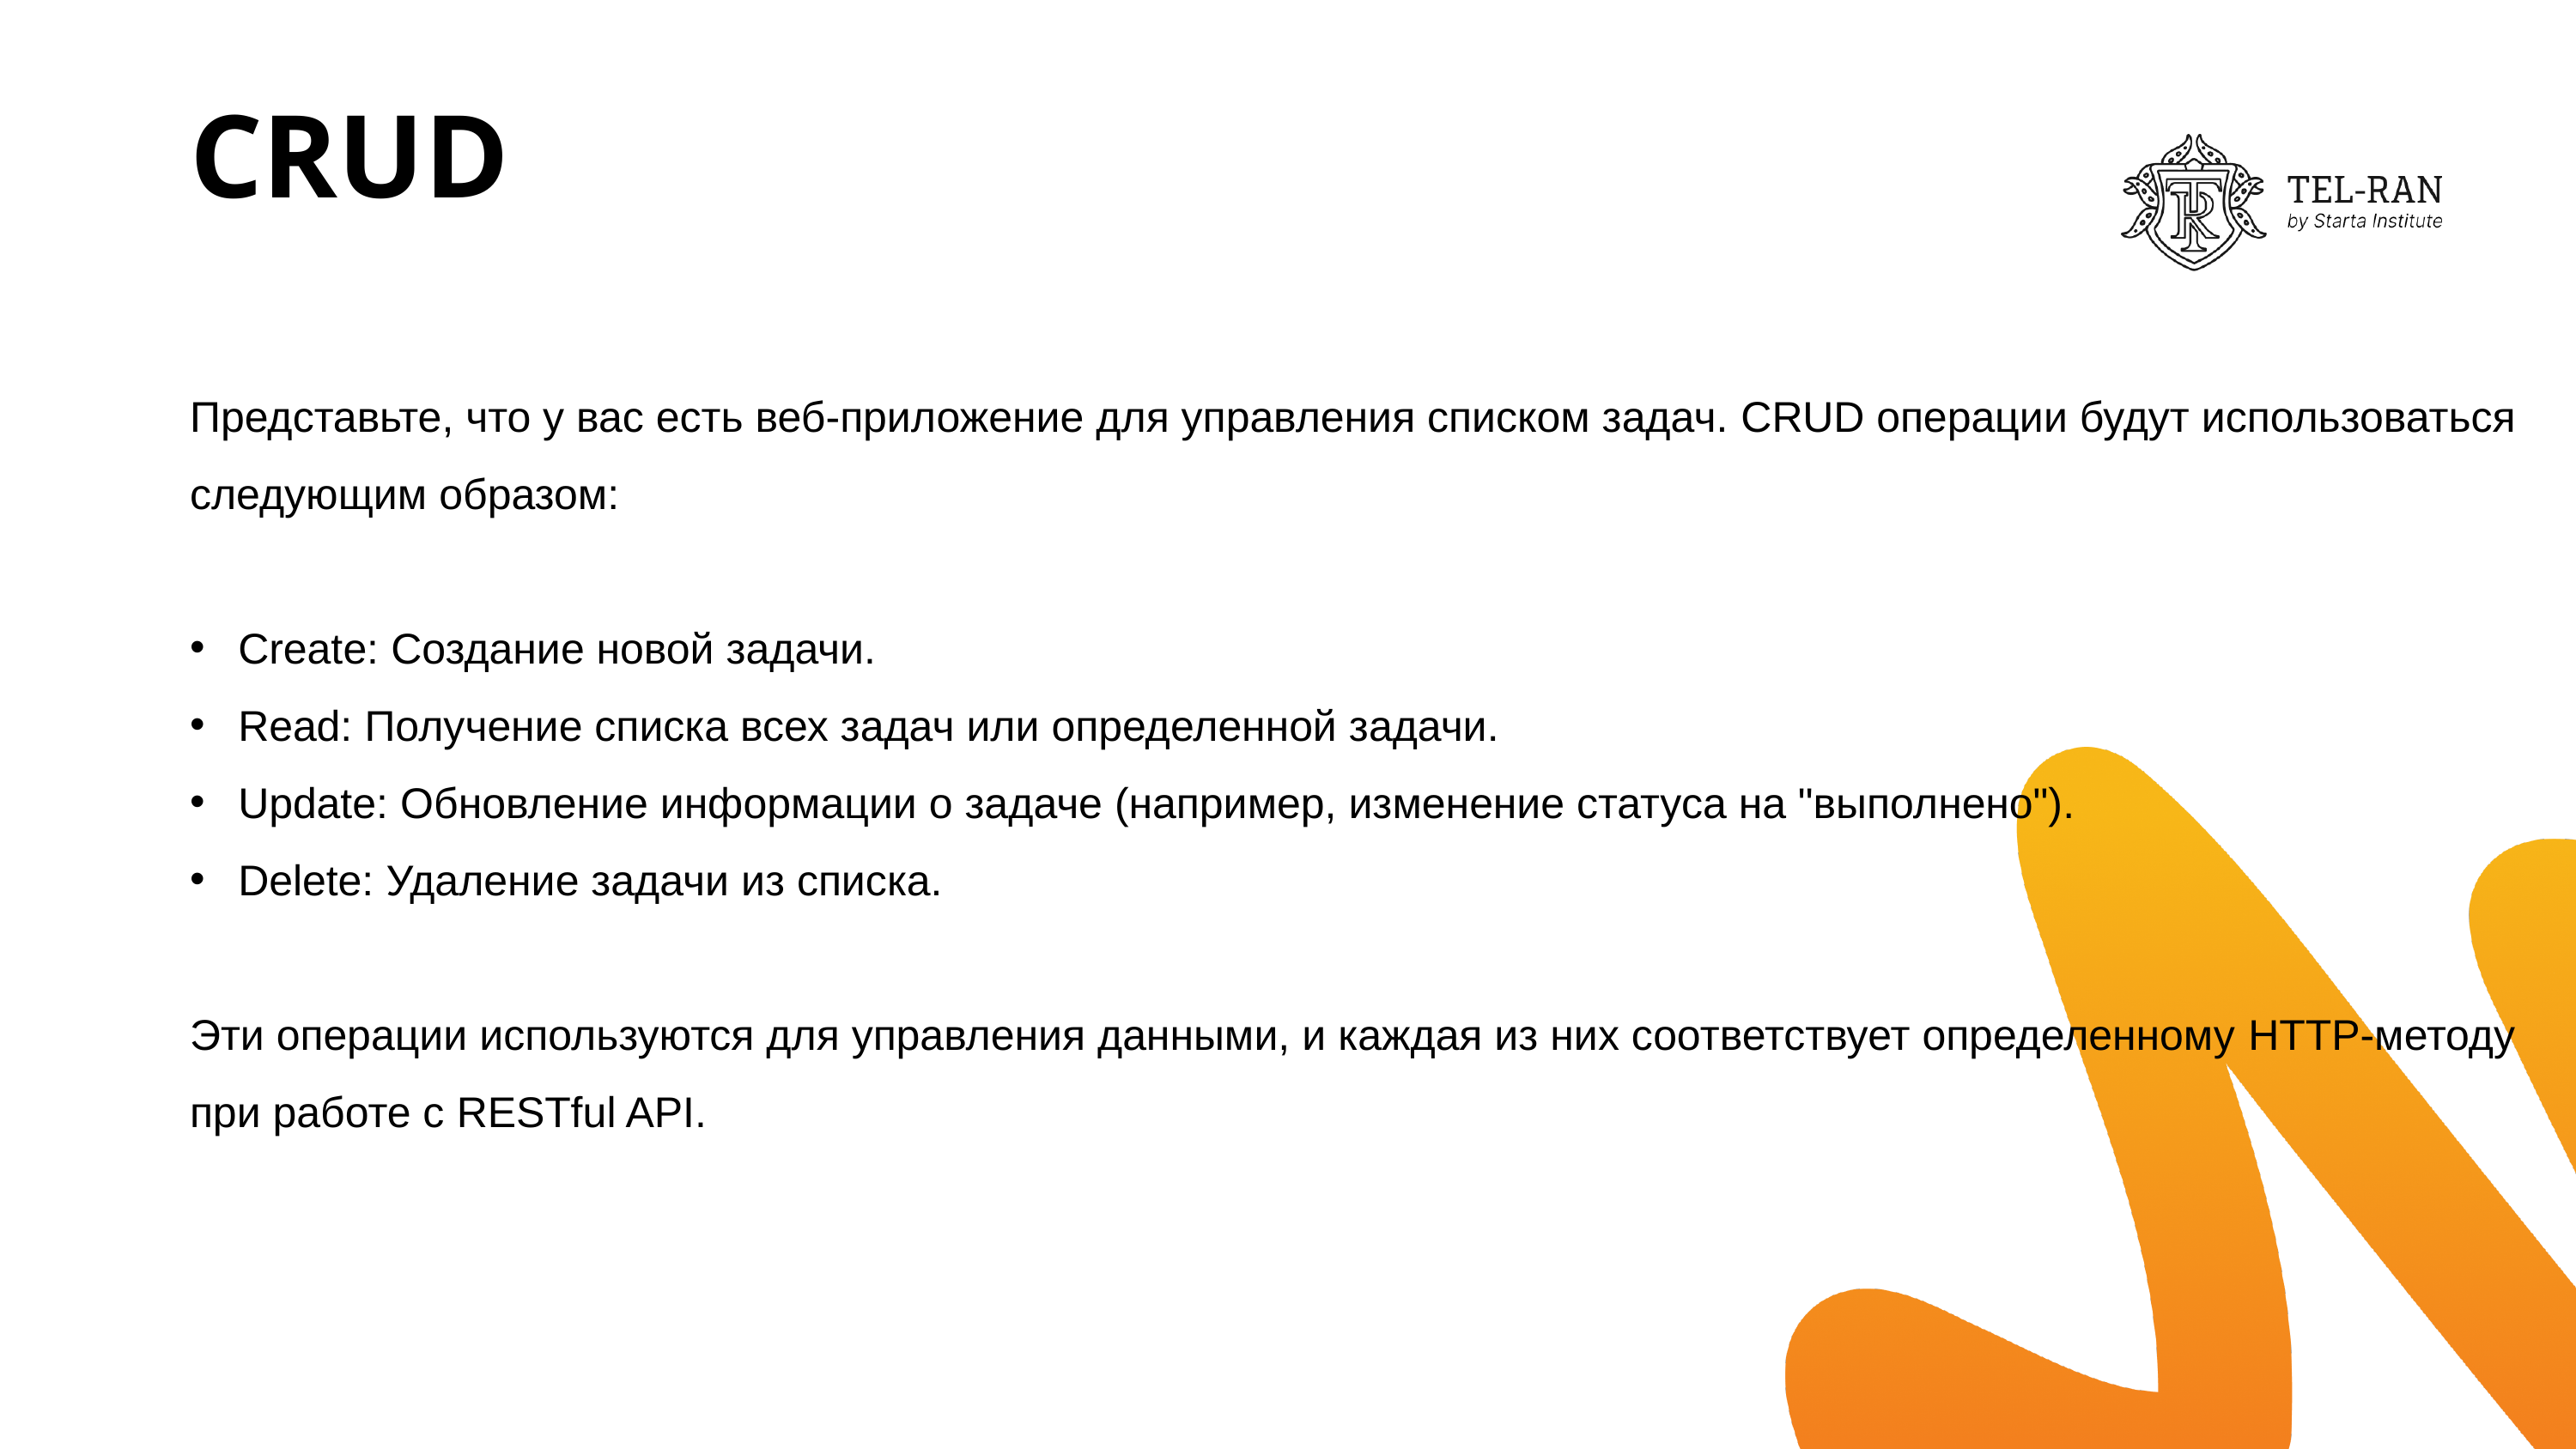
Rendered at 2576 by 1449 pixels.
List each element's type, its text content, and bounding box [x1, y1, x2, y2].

text_box Представьте, что у вас есть веб-приложение для управления списком задач. CRUD операции будут использоваться следующим образом: Create: Создание новой задачи. Read: Получение списка всех задач или определенной задачи. Update: Обновление информации о задаче (например, изменение статуса на "выполнено"). Delete: Удаление задачи из списка. Эти операции используются для управления данными, и каждая из них соответствует определенному HTTP-методу при работе с RESTful API. [177, 357, 2545, 1143]
picture [2121, 134, 2442, 271]
picture [1620, 747, 2576, 1449]
title CRUD [177, 76, 2107, 357]
